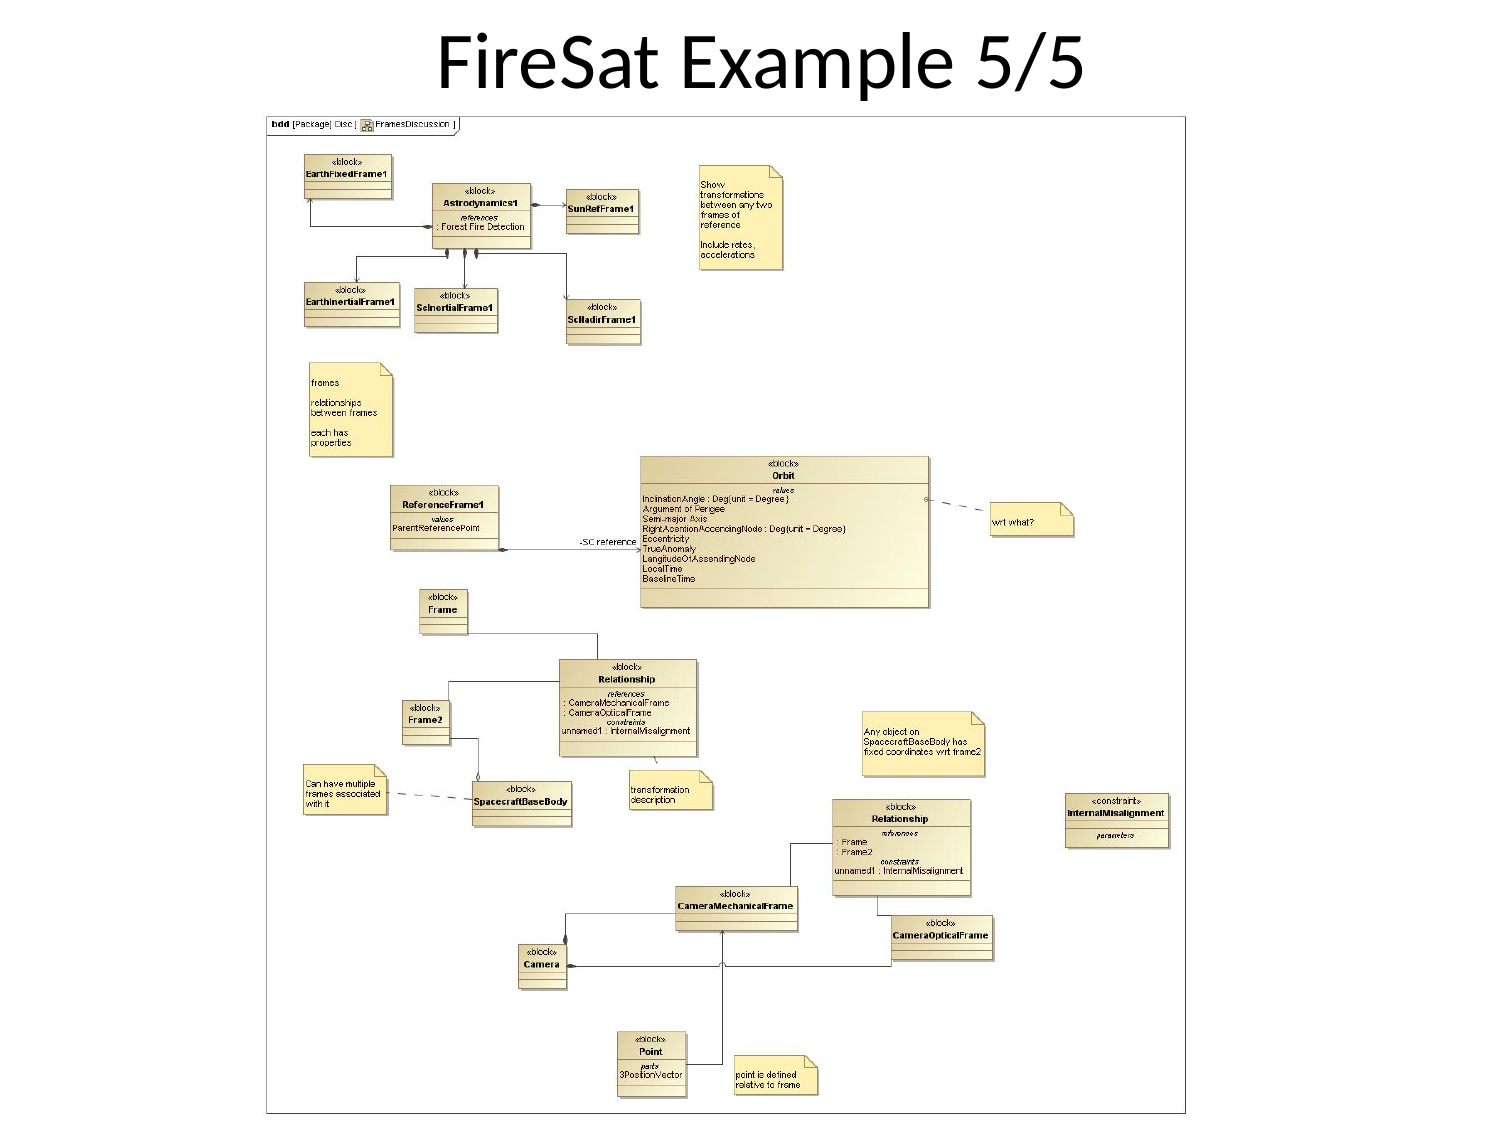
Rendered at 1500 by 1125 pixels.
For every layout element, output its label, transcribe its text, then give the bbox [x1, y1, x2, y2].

title FireSat Example 5/5 [87, 0, 1438, 113]
picture [262, 112, 1198, 1125]
